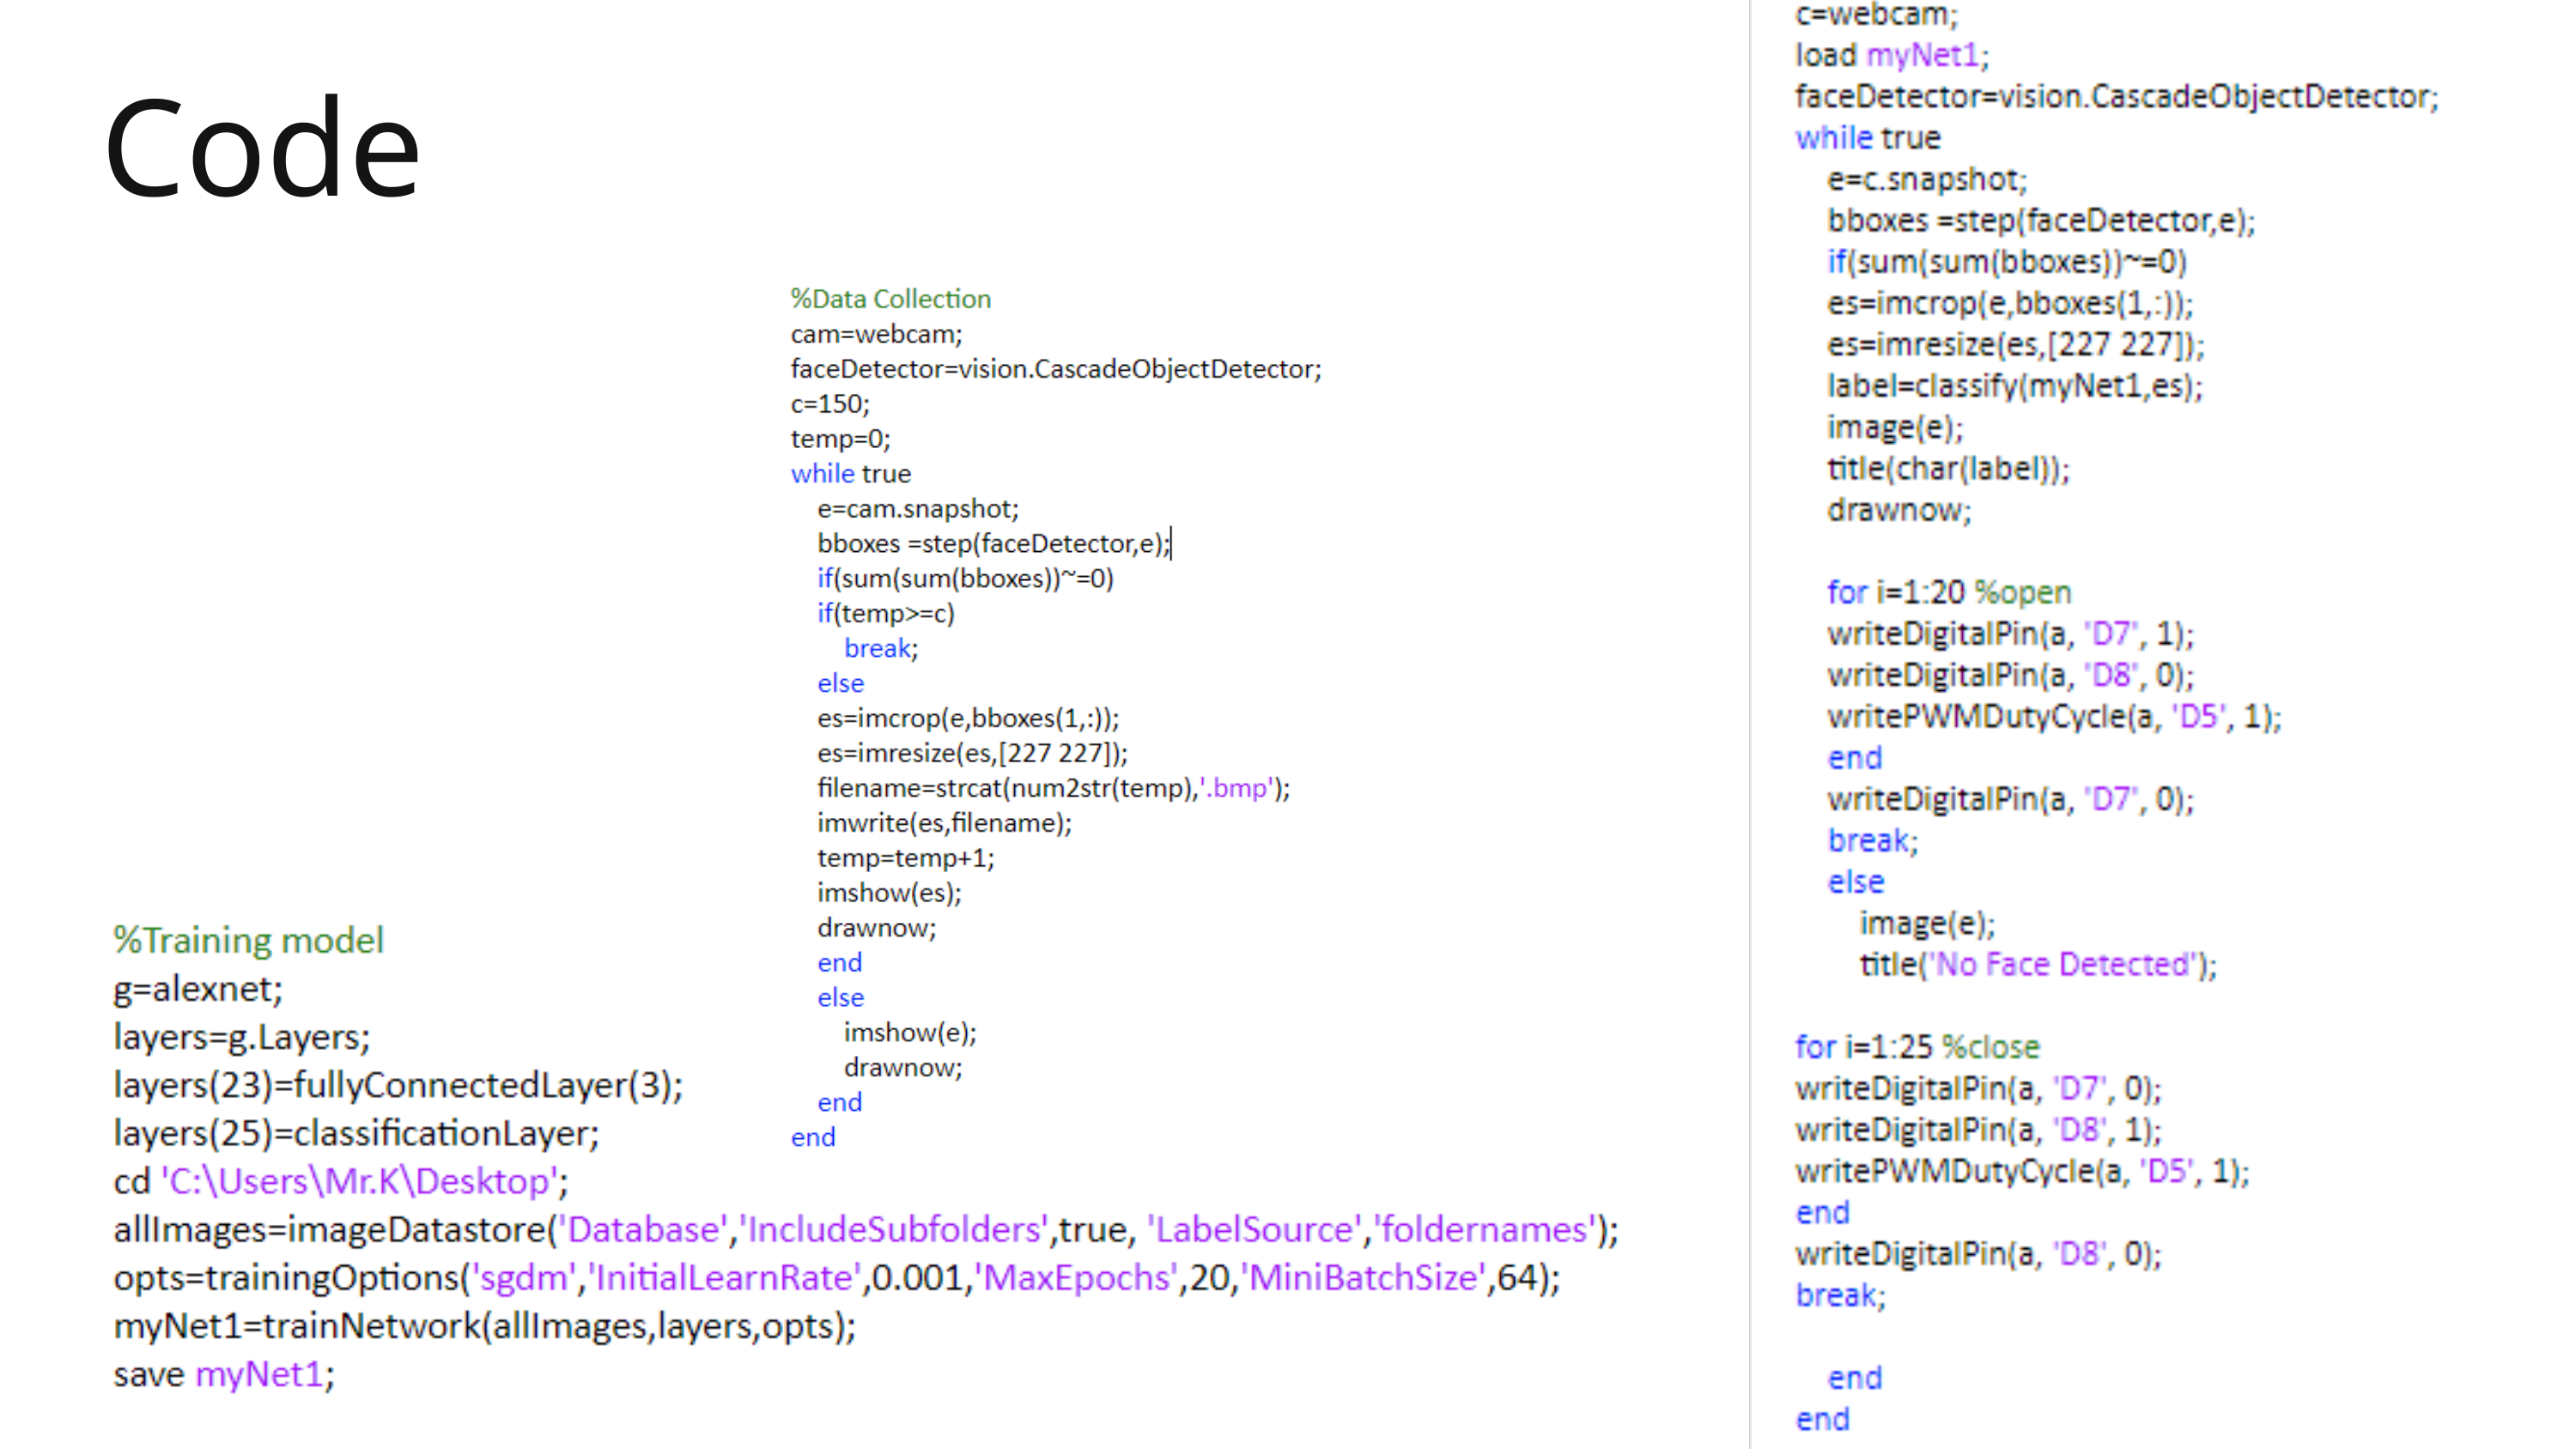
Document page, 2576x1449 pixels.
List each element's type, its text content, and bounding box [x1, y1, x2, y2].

picture [1749, 0, 2450, 1449]
text_box Code [0, 69, 851, 224]
picture [106, 285, 1637, 1406]
